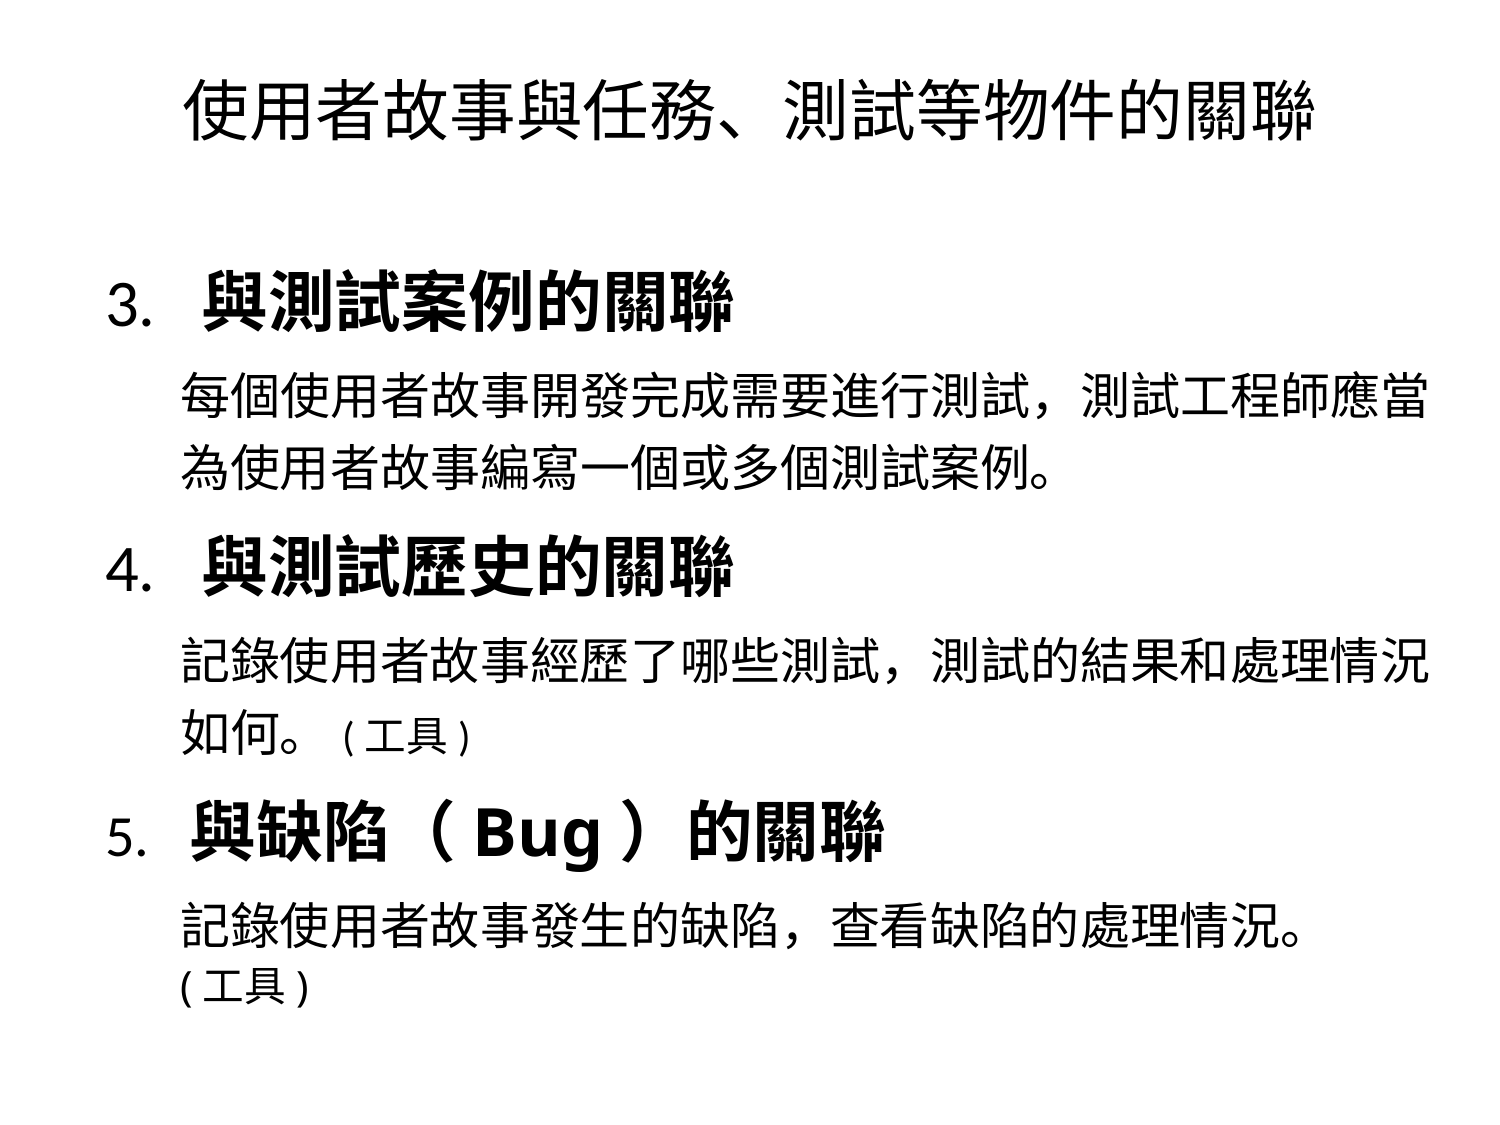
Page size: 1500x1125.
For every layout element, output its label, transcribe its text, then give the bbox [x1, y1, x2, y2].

list 3. 與測試案例的關聯 每個使用者故事開發完成需要進行測試，測試工程師應當為使用者故事編寫一個或多個測試案例。 4. 與測試歷史的關聯 記錄使用者故事經歷了哪些測試，測試的結果和處理情況如何。(工具) 5. 與缺陷（Bug）的關聯 記錄使用者故事發生的缺陷，查看缺陷的處理情況。 (工具) [90, 236, 1469, 1032]
title 使用者故事與任務、測試等物件的關聯 [103, 54, 1397, 173]
